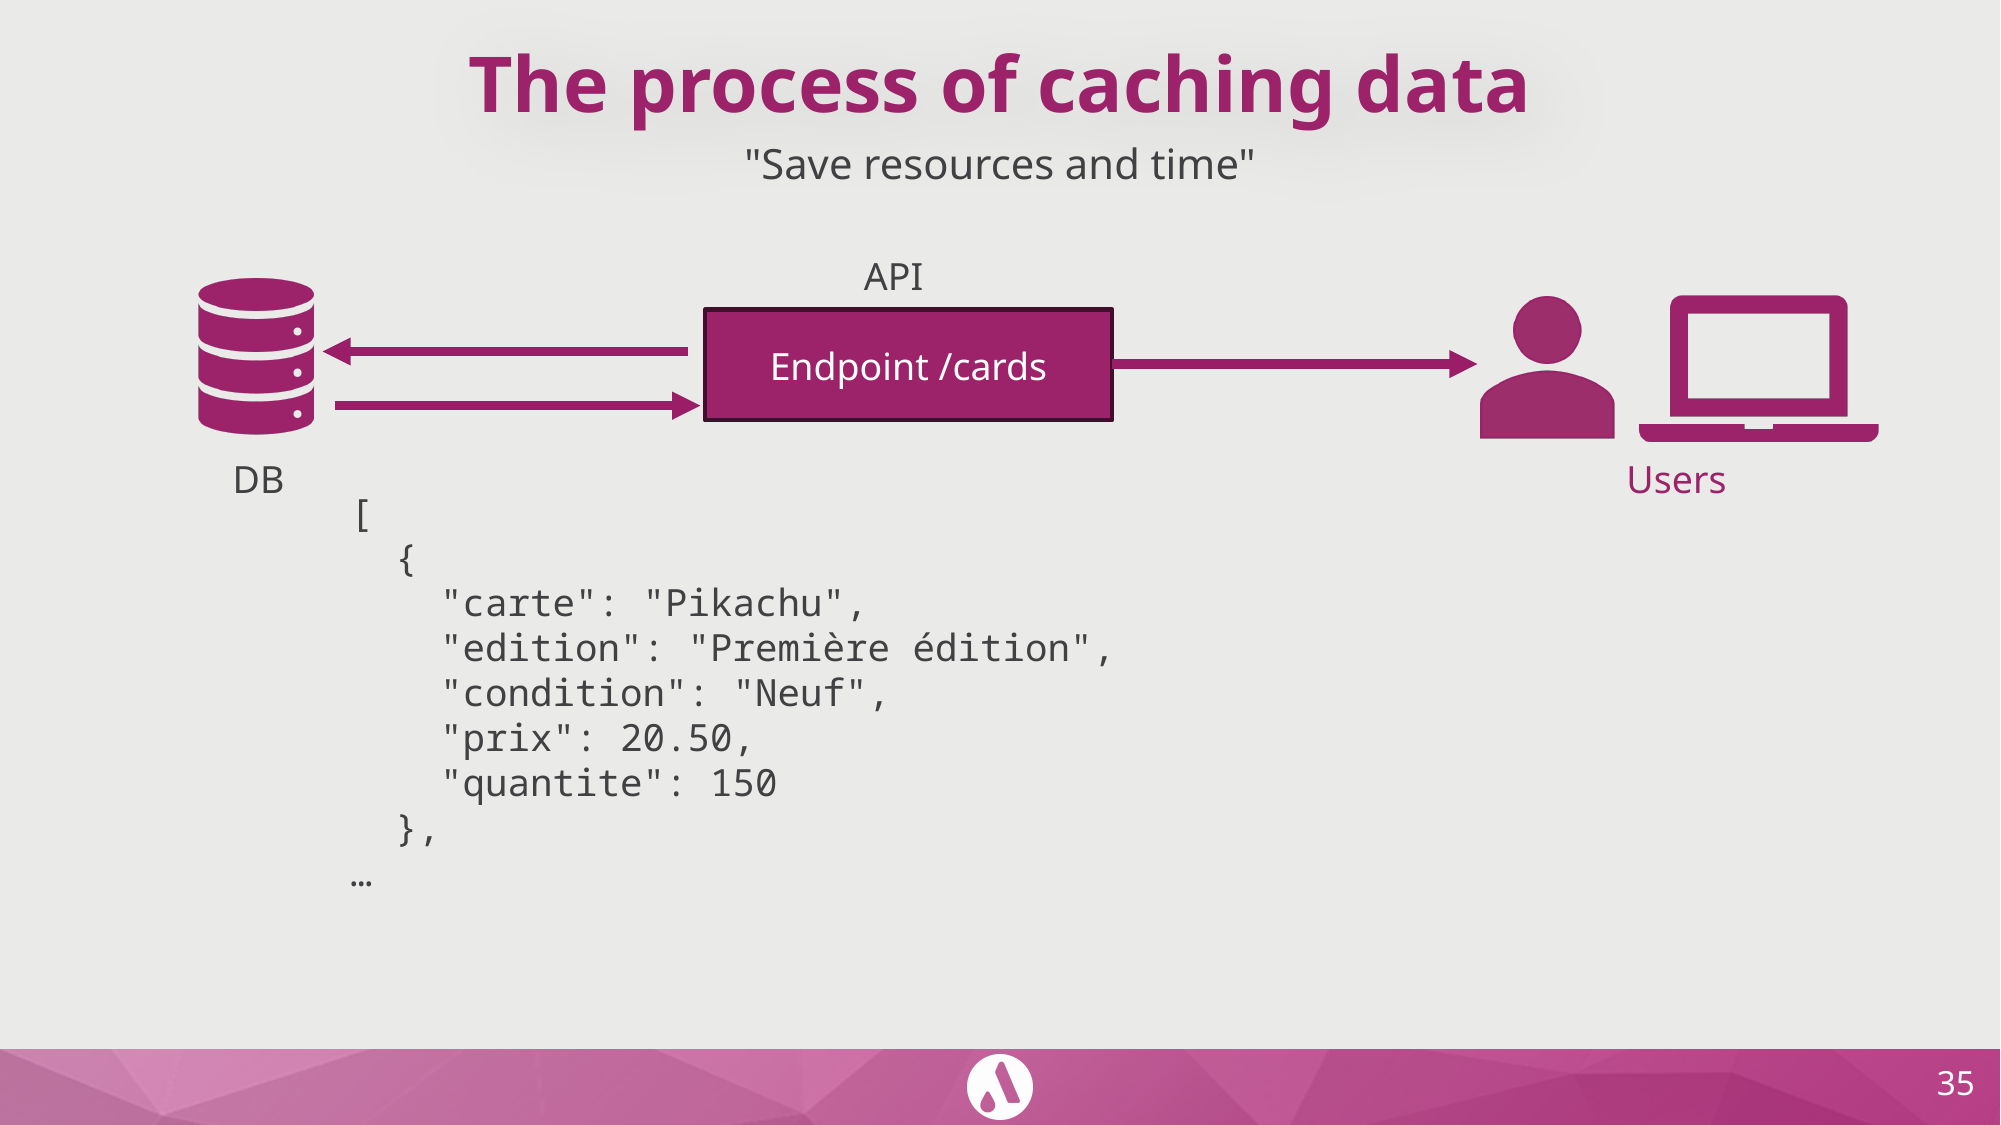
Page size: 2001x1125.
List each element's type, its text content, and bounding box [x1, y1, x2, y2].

picture [0, 1049, 2000, 1125]
text_box [ { "carte": "Pikachu", "edition": "Première édition", "condition": "Neuf", "prix": 20.50, "quantite": 150 }, … [335, 481, 2000, 902]
text_box Users [1611, 474, 1629, 481]
text_box "Save resources and time" [297, 73, 1703, 246]
picture [1448, 244, 1882, 492]
slide_number ‹#› [1539, 1054, 1990, 1115]
title The process of caching data [157, 35, 1843, 148]
text_box Endpoint /cards [705, 309, 1113, 421]
text_box API [848, 245, 1013, 306]
picture [157, 257, 355, 455]
text_box DB [217, 462, 317, 509]
